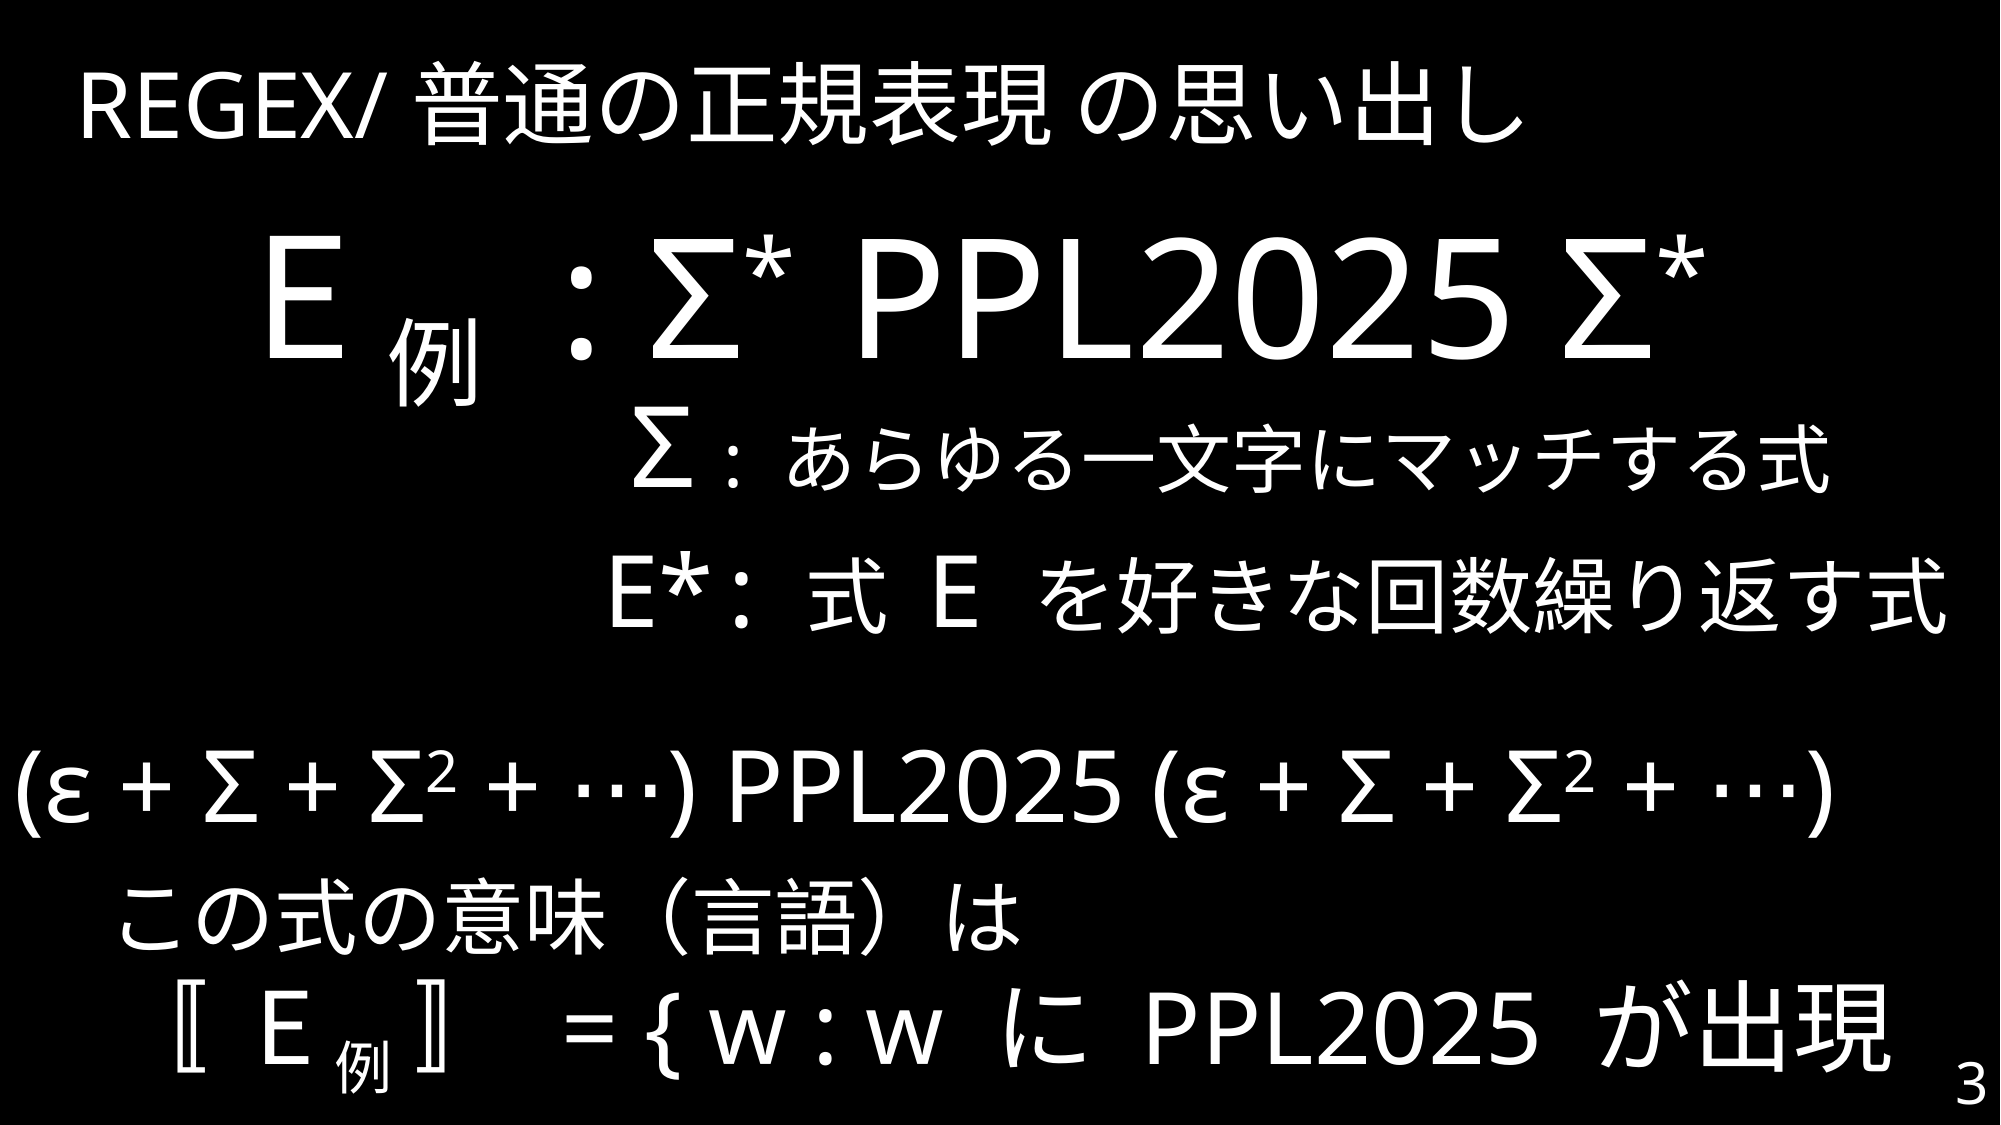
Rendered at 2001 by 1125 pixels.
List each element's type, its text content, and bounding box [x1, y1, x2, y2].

text_box 3 [1940, 1039, 2000, 1124]
text_box E例 : Σ* PPL2025 Σ* [152, 186, 1810, 407]
title REGEX/普通の正規表現 の思い出し [60, 0, 1786, 218]
text_box E* : 式 E を好きな回数繰り返す式 [588, 519, 1964, 655]
text_box (ε + Σ + Σ2 + ⋯) PPL2025 (ε + Σ + Σ2 + ⋯) [0, 714, 1973, 850]
text_box この式の意味（言語）は 〚 E例 〛 = { w : w に PPL2025 が出現 } [93, 857, 1960, 1125]
text_box Σ : あらゆる一文字にマッチする式 [615, 367, 1847, 518]
